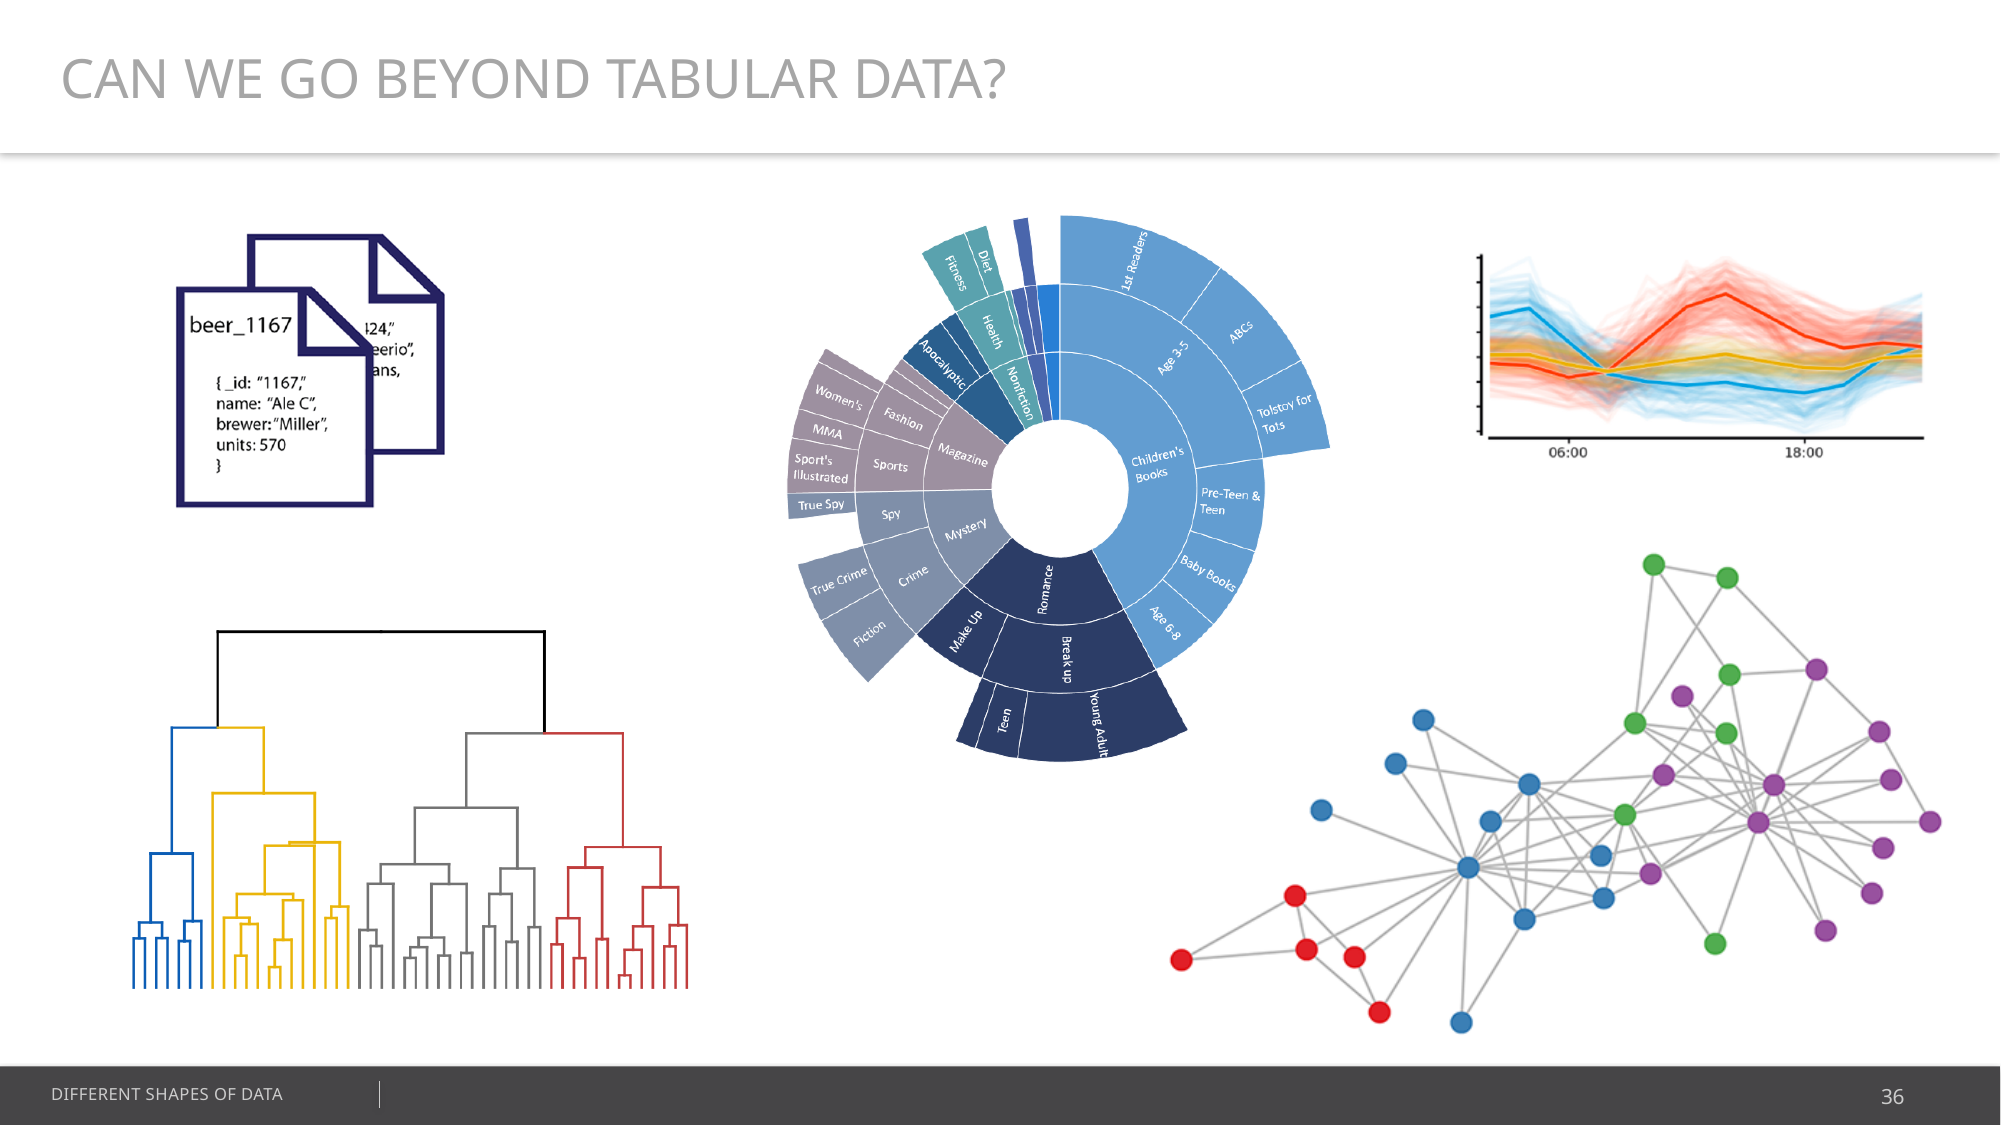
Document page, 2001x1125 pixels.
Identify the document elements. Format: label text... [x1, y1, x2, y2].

picture [759, 176, 1953, 1048]
picture [161, 222, 461, 524]
list CAN WE GO BEYOND TABULAR DATA? [0, 0, 2000, 153]
picture [123, 621, 723, 993]
picture [1472, 246, 1931, 470]
